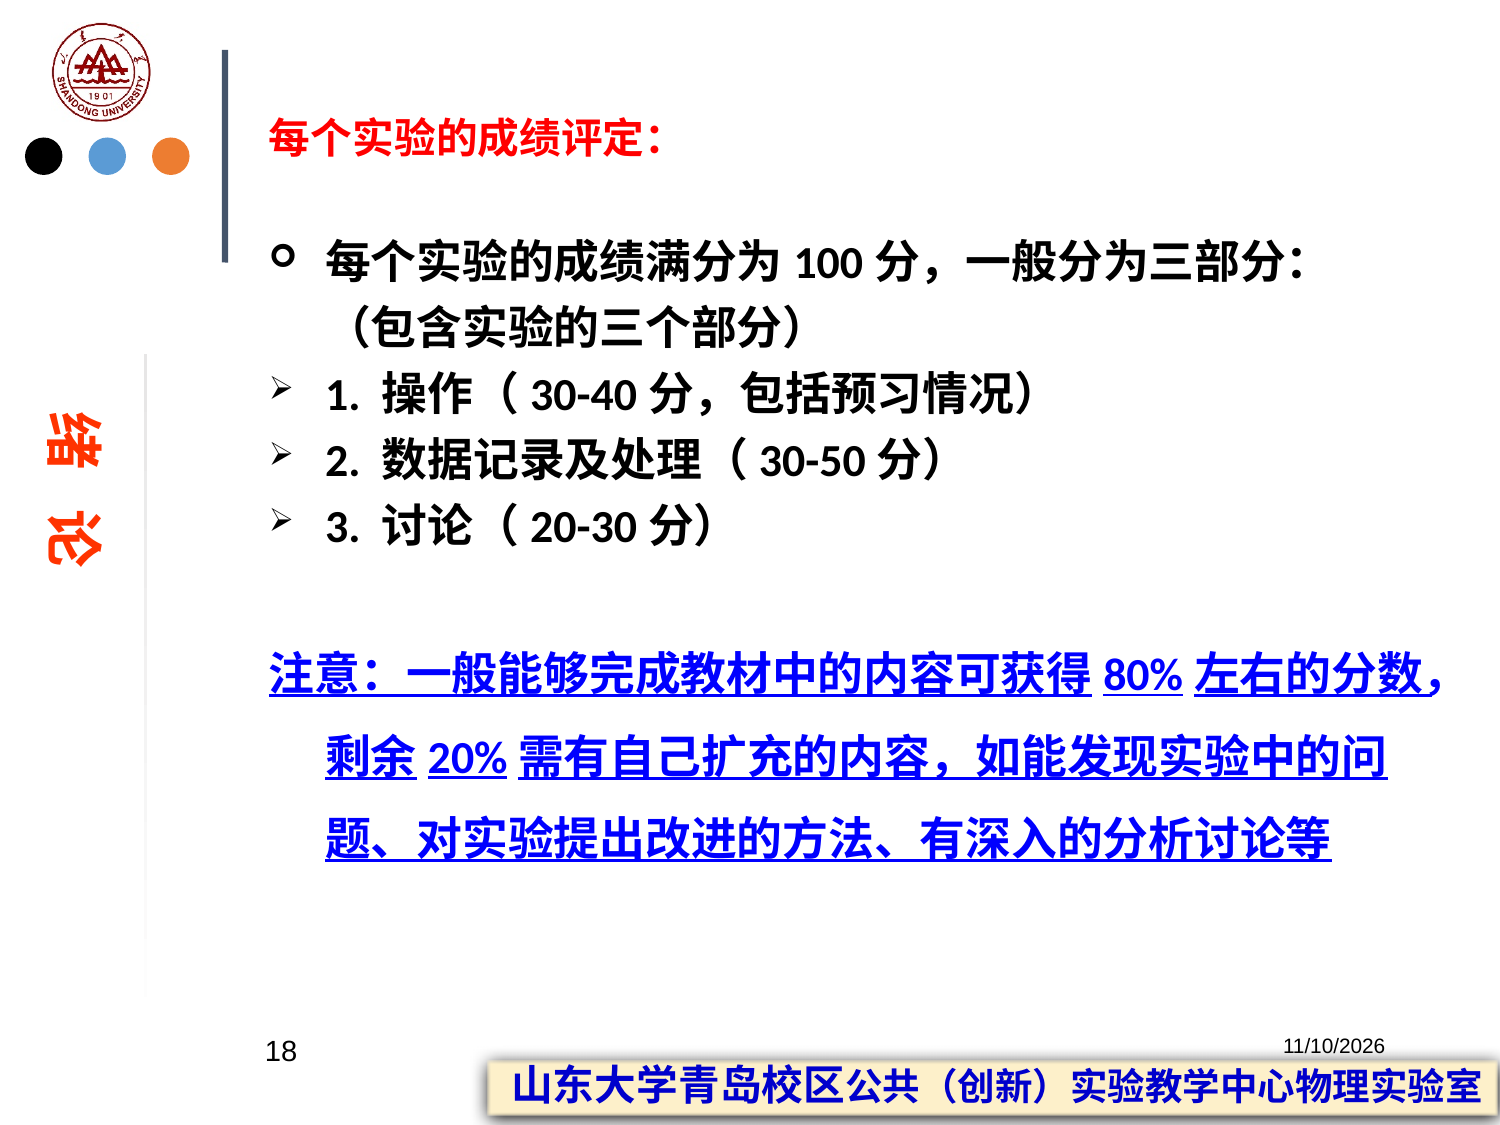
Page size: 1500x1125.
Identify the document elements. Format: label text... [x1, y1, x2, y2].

picture [51, 22, 151, 122]
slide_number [1087, 1025, 1400, 1100]
slide_number 18 [249, 1025, 463, 1100]
list 每个实验的成绩满分为100分，一般分为三部分： （包含实验的三个部分） 1. 操作（30-40分，包括预习情况） 2. 数据记录及处理（30-50分） 3. 讨论（20-30分） 注意：一般能够完成教材中的内容可获得80%左右的分数，剩余20%需有自己扩充的内容，如能发现实验中的问题、对实验提出改进的方法、有深入的分析讨论等 [253, 213, 1448, 996]
title 每个实验的成绩评定： [253, 60, 1405, 213]
text_box 绪 论 [17, 397, 119, 634]
